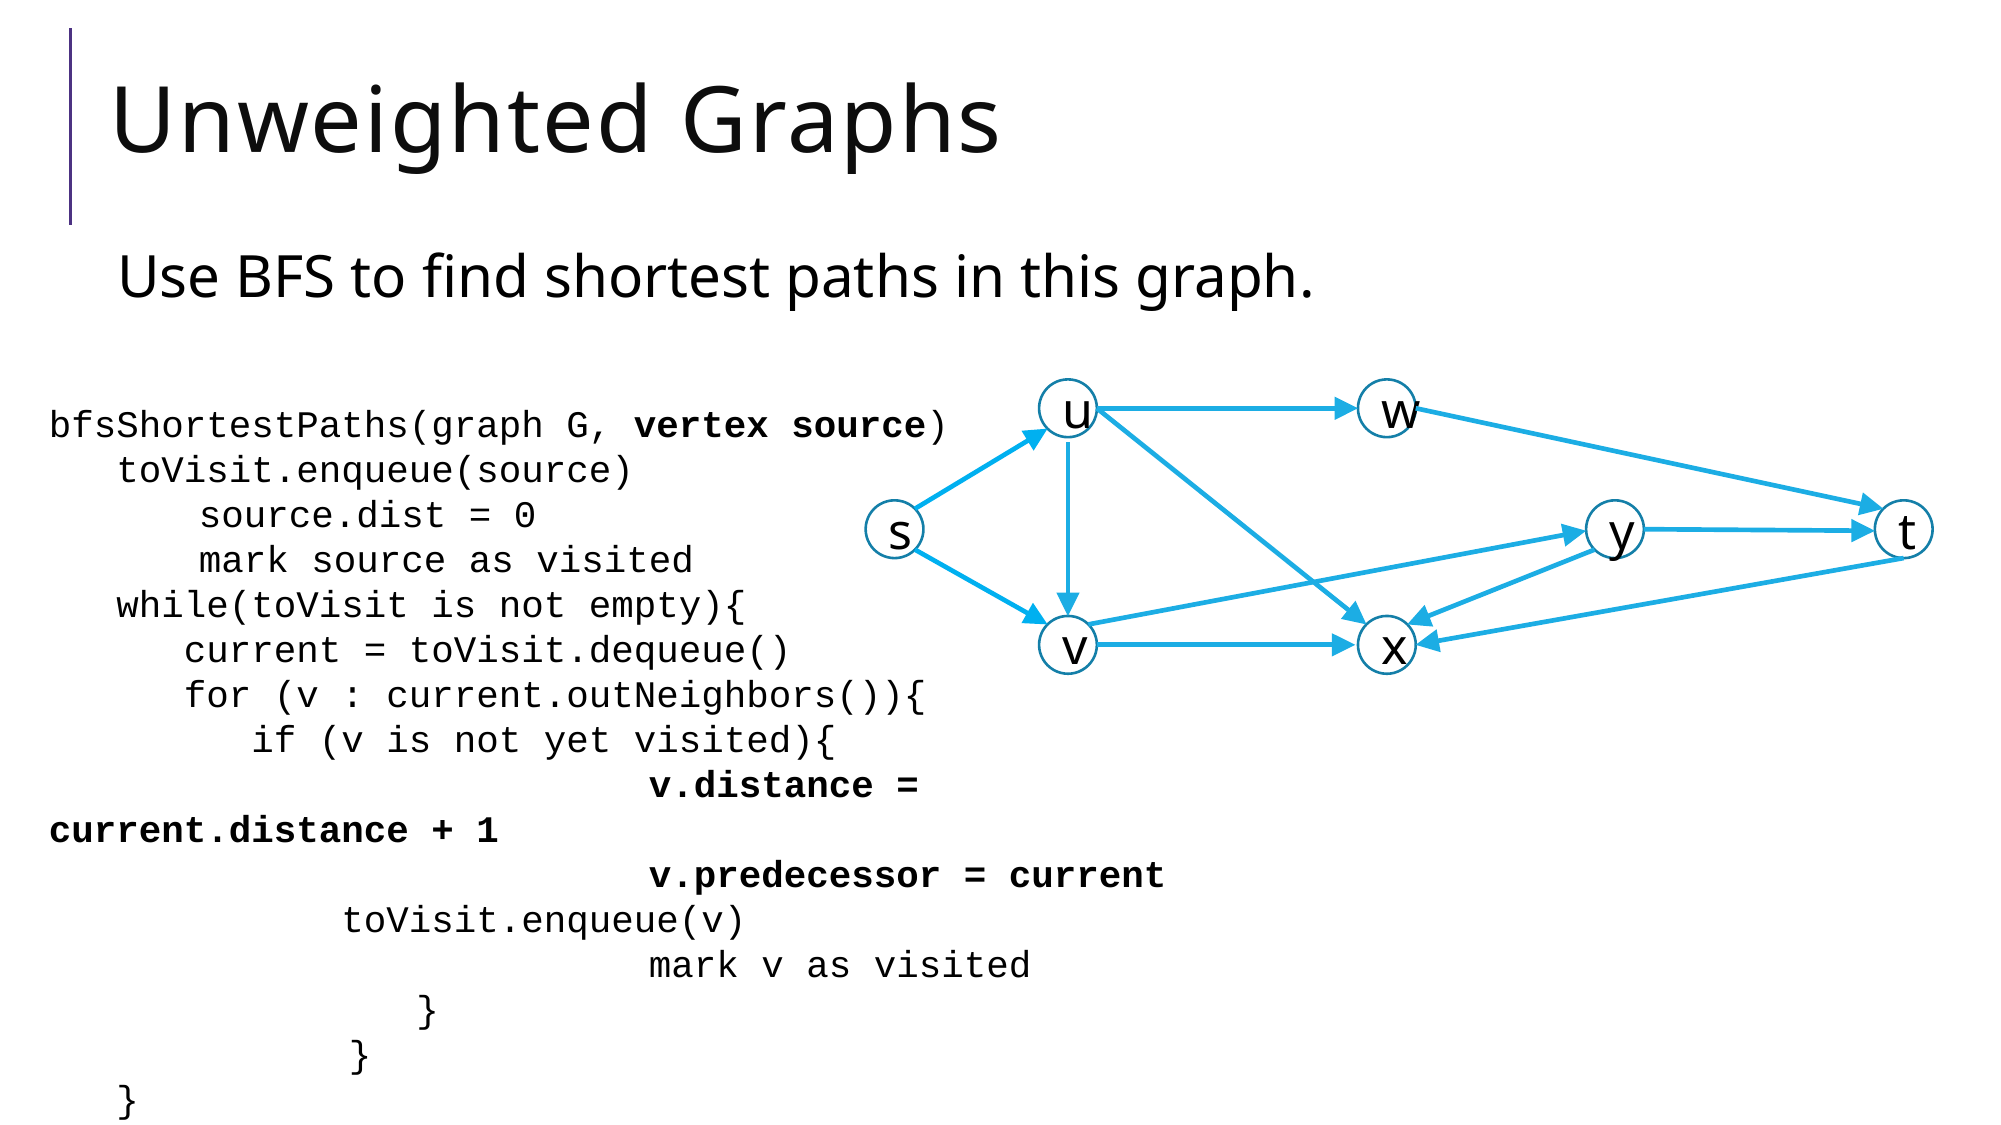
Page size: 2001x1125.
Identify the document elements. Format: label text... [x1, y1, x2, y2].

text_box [865, 315, 1982, 764]
title Unweighted Graphs [94, 43, 1930, 210]
list Use BFS to find shortest paths in this graph. [94, 240, 1930, 332]
text_box bfsShortestPaths(graph G, vertex source) toVisit.enqueue(source) source.dist = 0 mark source as visited while(toVisit is not empty){ current = toVisit.dequeue() for (v : current.outNeighbors()){ if (v is not yet visited){ v.distance = current.distance + 1 v.predecessor = current toVisit.enqueue(v) mark v as visited } } } [33, 392, 1263, 1125]
